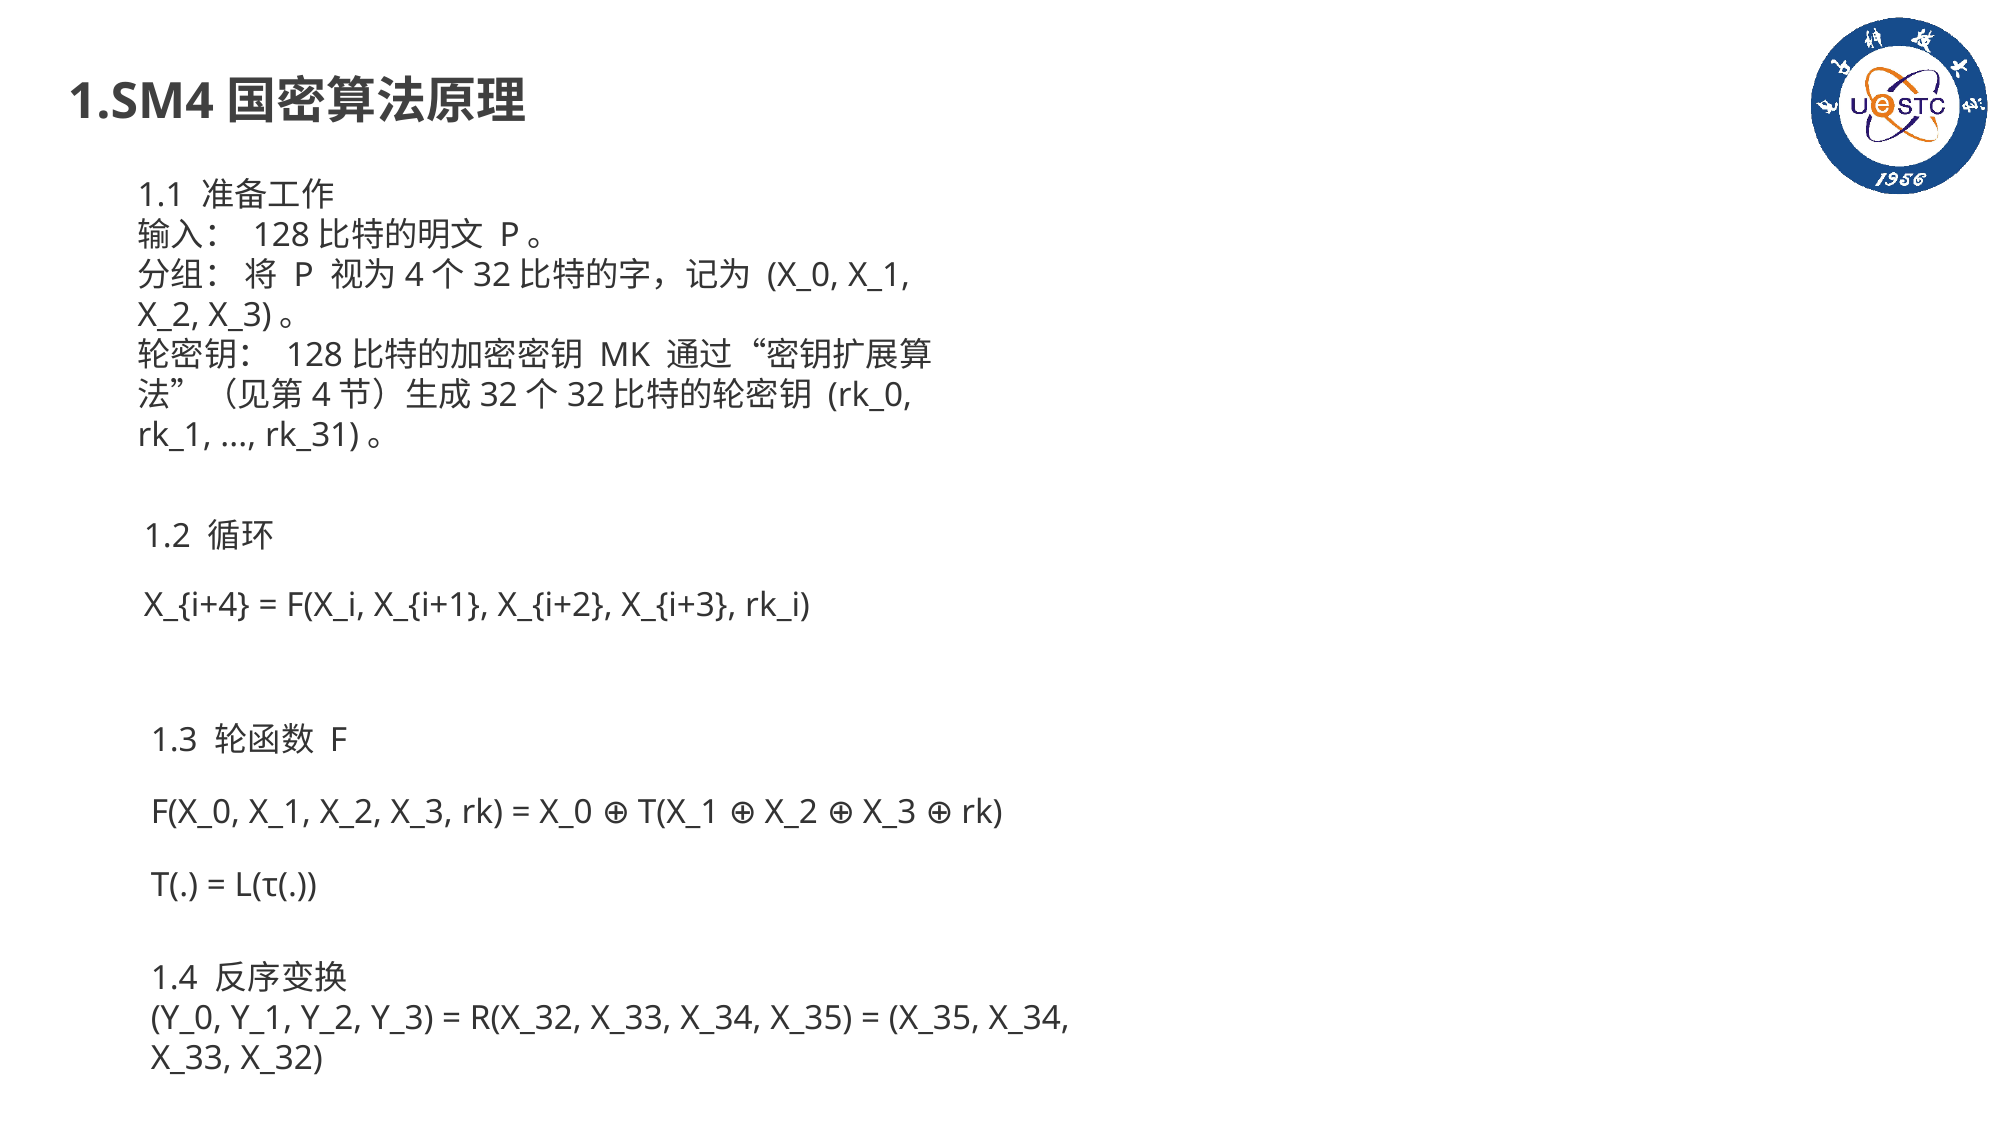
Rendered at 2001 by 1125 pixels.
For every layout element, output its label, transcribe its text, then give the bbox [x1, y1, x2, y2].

text_box 1.SM4国密算法原理 [53, 60, 541, 196]
text_box 1.4 反序变换 (Y_0, Y_1, Y_2, Y_3) = R(X_32, X_33, X_34, X_35) = (X_35, X_34, X_33, X_32) [136, 949, 1137, 1084]
picture [1801, 7, 1999, 204]
text_box 1.3 轮函数 F F(X_0, X_1, X_2, X_3, rk) = X_0 ⊕ T(X_1 ⊕ X_2 ⊕ X_3 ⊕ rk) T(.) = L(τ(.)) [136, 711, 1331, 911]
text_box 1.2 循环 X_{i+4} = F(X_i, X_{i+1}, X_{i+2}, X_{i+3}, rk_i) [129, 507, 963, 631]
text_box 1.1 准备工作 输入： 128比特的明文 P。 分组： 将 P 视为4个32比特的字，记为 (X_0, X_1, X_2, X_3)。 轮密钥： 128比特的加密密钥 MK 通过“密钥扩展算法”（见第4节）生成32个32比特的轮密钥 (rk_0, rk_1, ..., rk_31)。 [122, 166, 957, 461]
